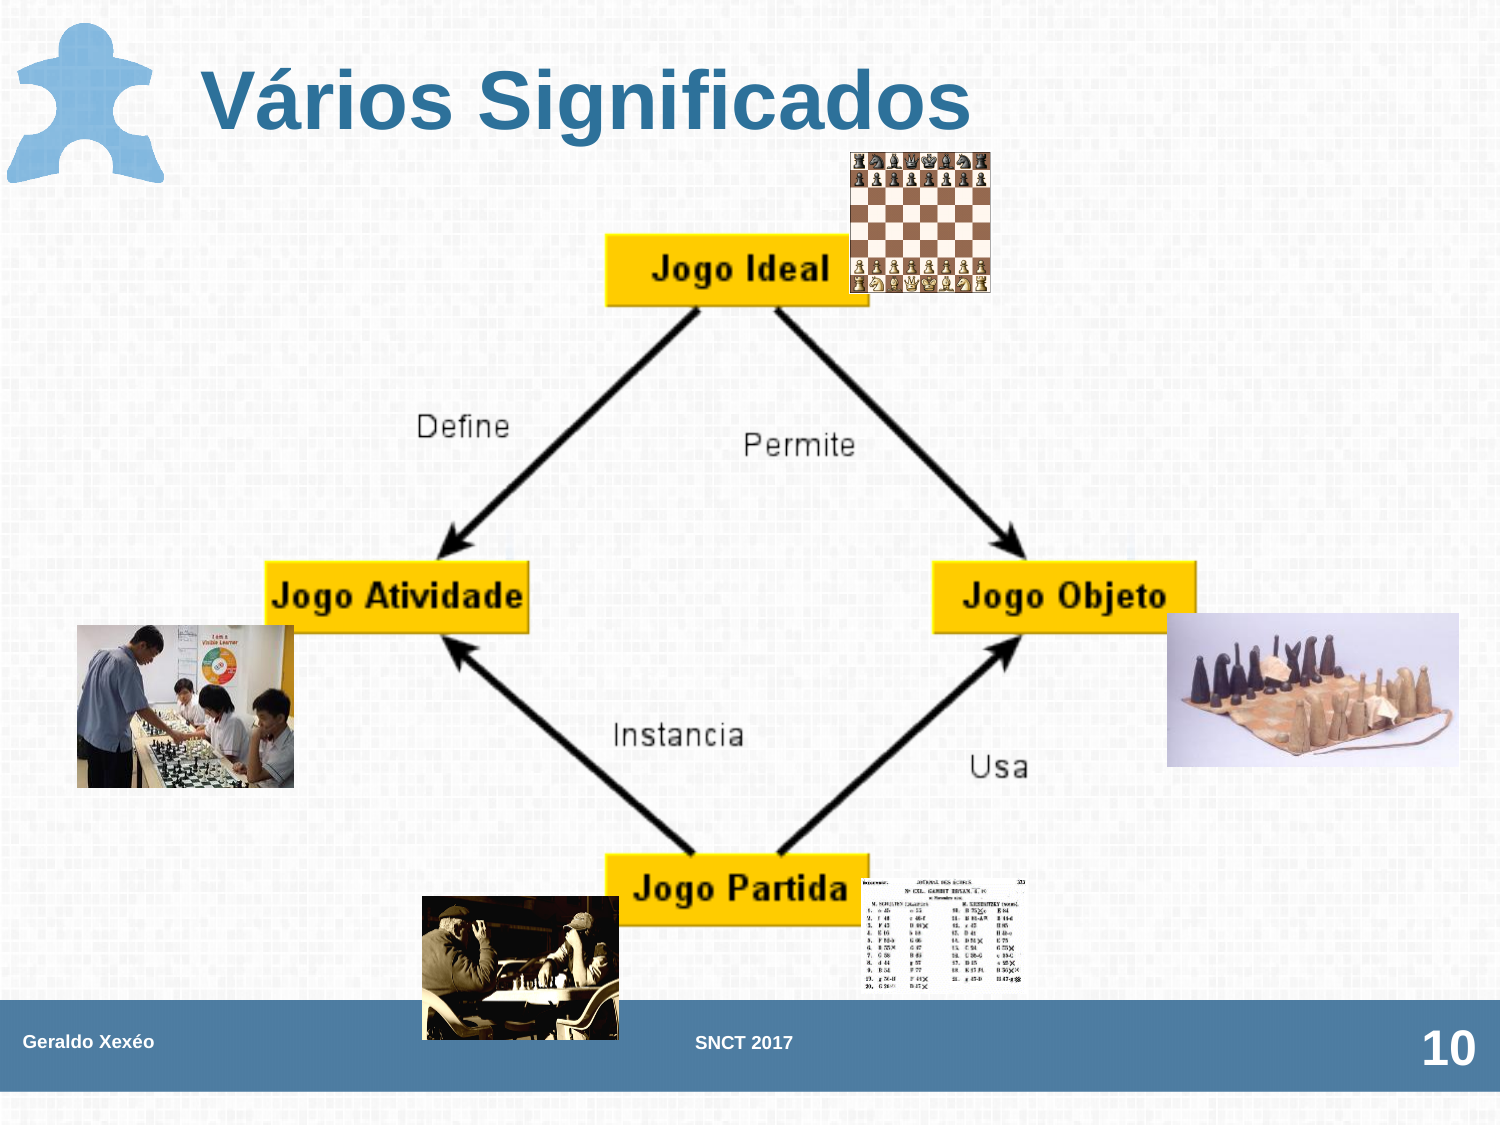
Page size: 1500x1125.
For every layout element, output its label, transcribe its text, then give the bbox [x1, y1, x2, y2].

footer SNCT 2017 [526, 1018, 962, 1066]
slide_number Geraldo Xexéo [7, 1017, 203, 1066]
slide_number 10 [1297, 1021, 1492, 1069]
title Vários Significados [185, 11, 1481, 195]
picture [0, 0, 1500, 1125]
